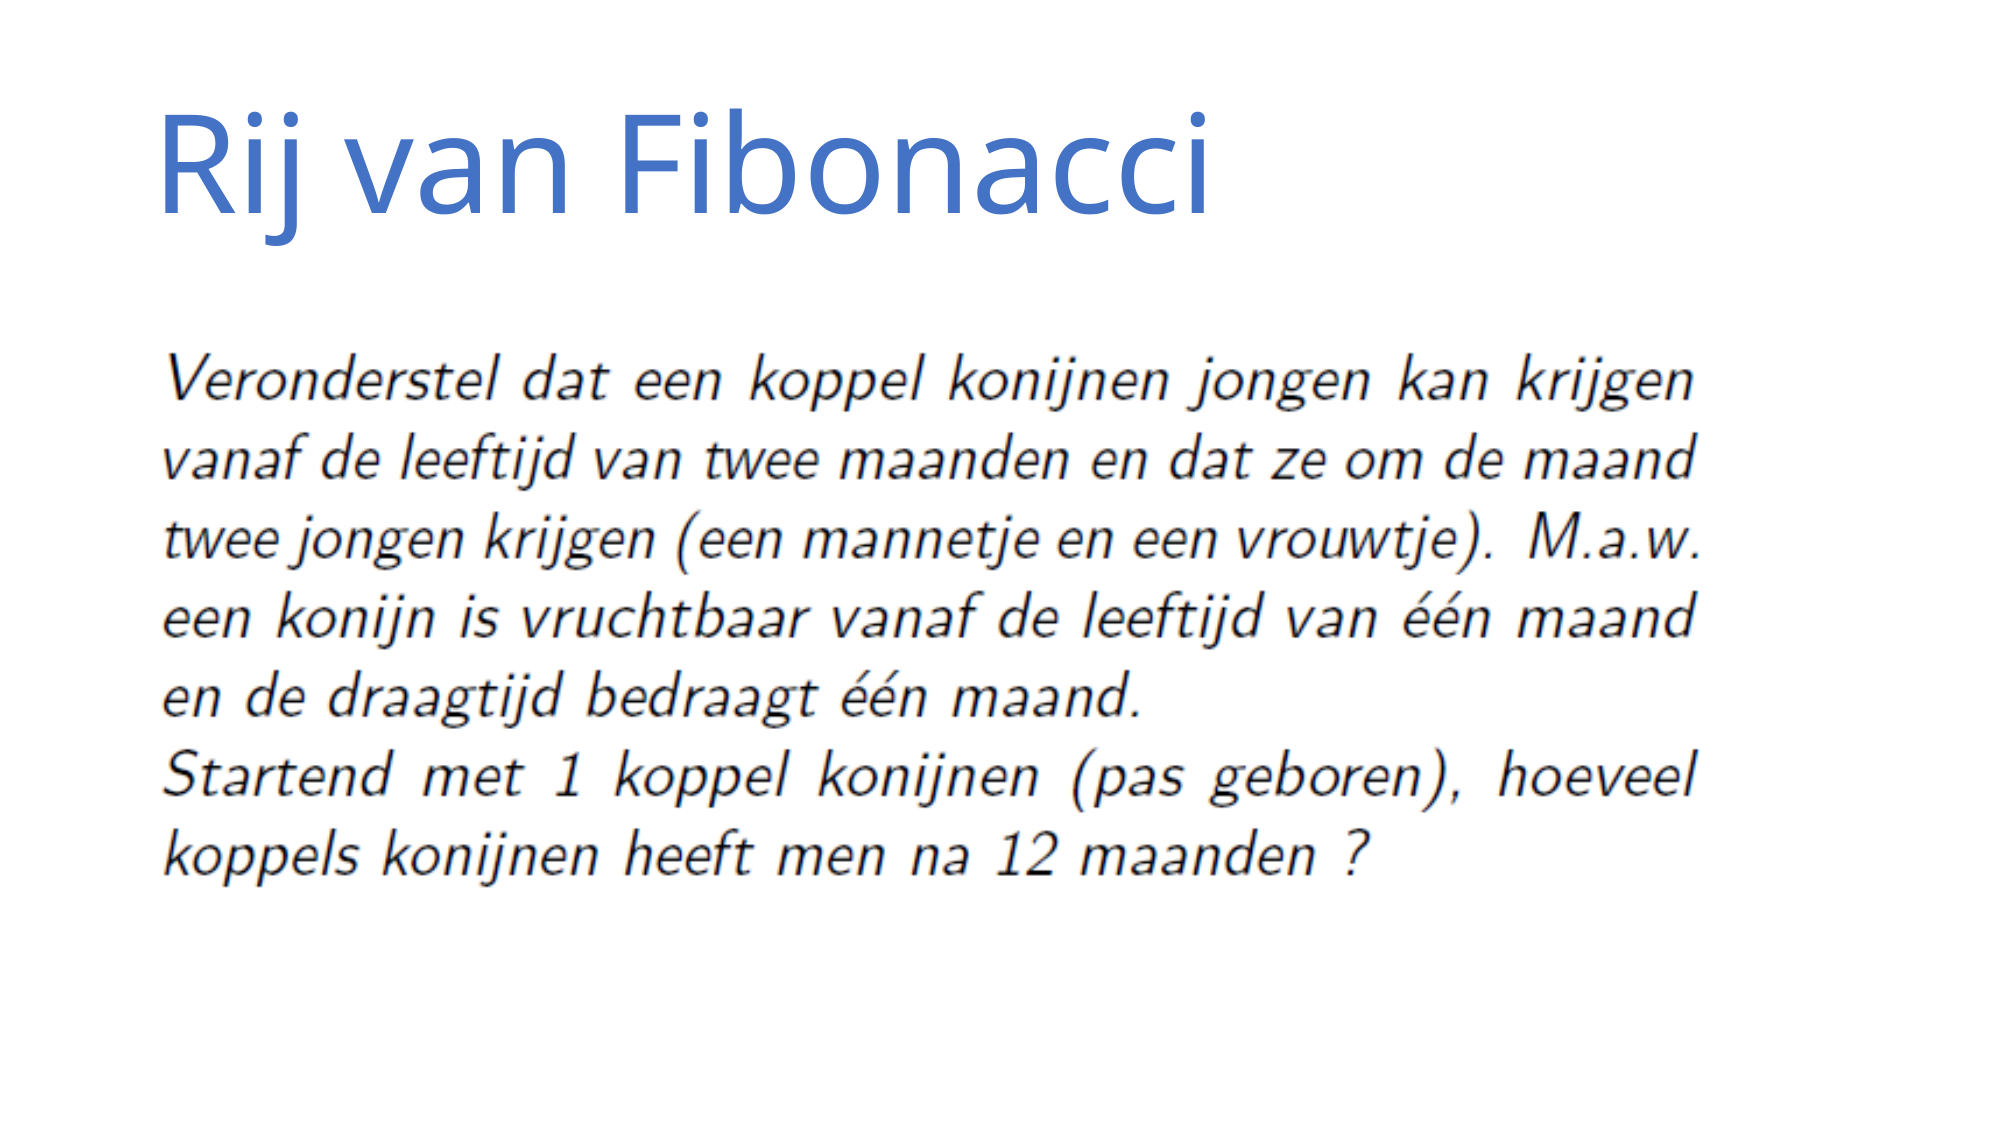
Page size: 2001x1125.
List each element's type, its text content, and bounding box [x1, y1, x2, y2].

title Rij van Fibonacci [137, 59, 1863, 278]
picture [116, 298, 1773, 962]
